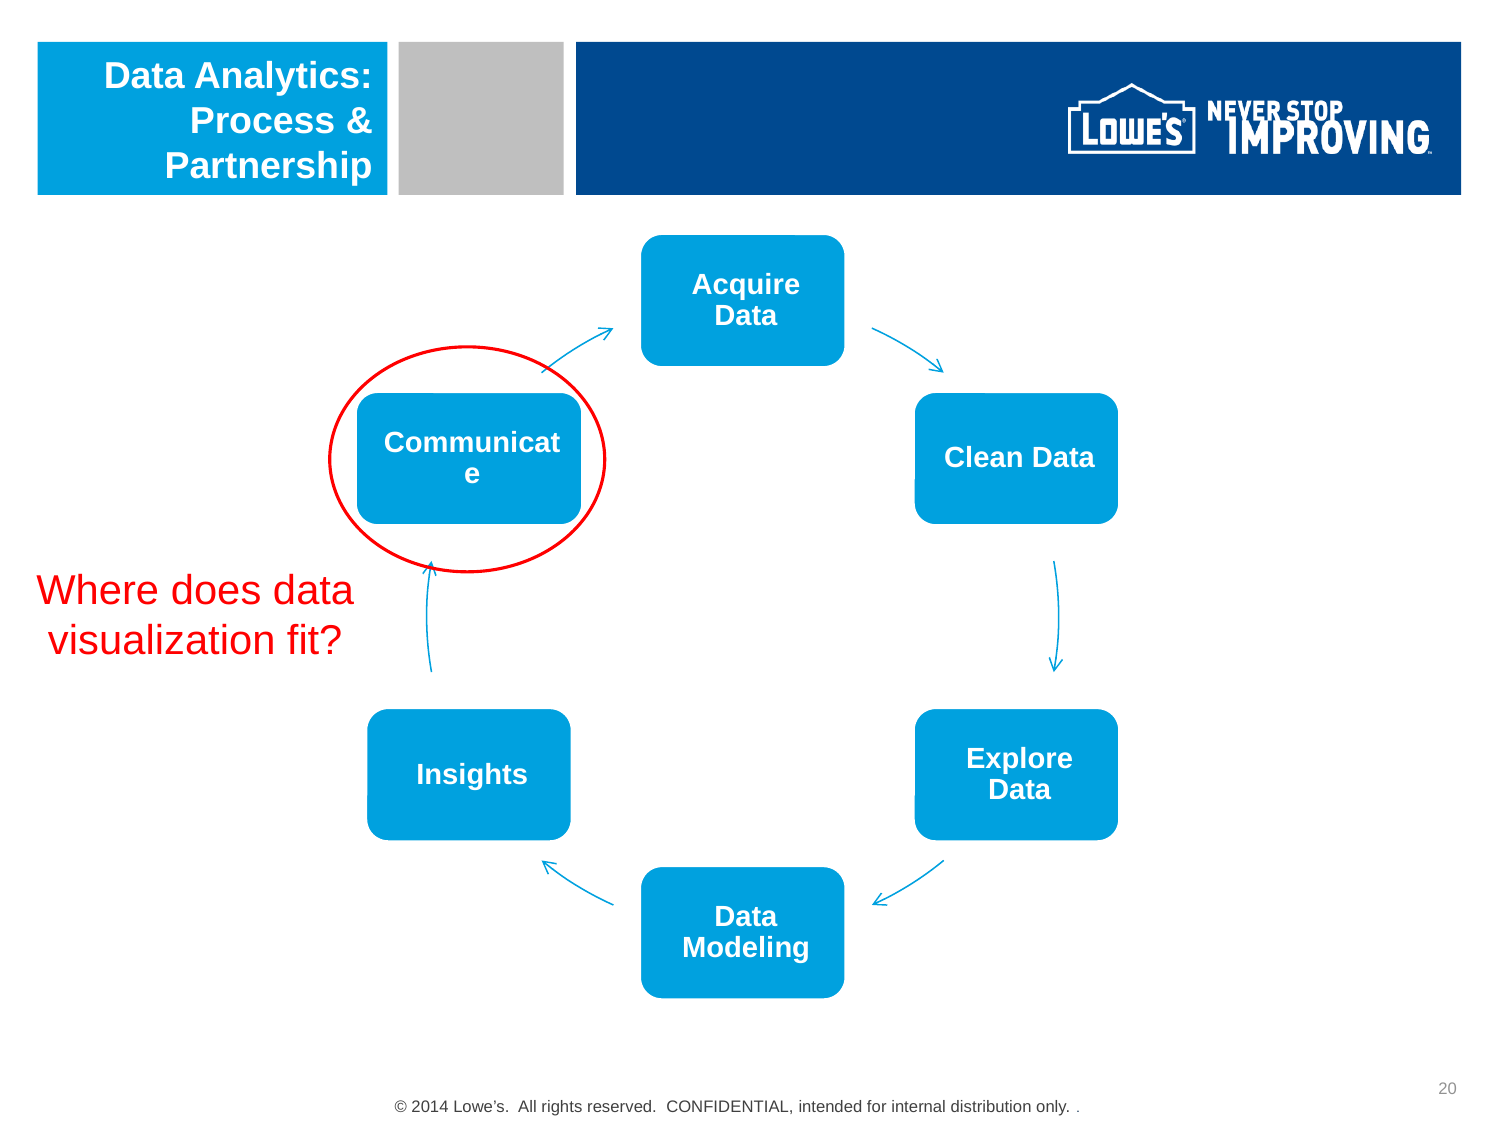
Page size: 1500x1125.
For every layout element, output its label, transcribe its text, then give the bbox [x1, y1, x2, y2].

title Where does data visualization fit? [15, 537, 143, 689]
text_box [149, 233, 1326, 1001]
text_box Data Analytics: Process & Partnership [50, 44, 388, 194]
picture [1068, 83, 1432, 154]
slide_number 20 [1121, 1066, 1472, 1110]
text_box © 2014 Lowe’s. All rights reserved. CONFIDENTIAL, intended for internal distribution only. . [379, 1088, 1095, 1123]
